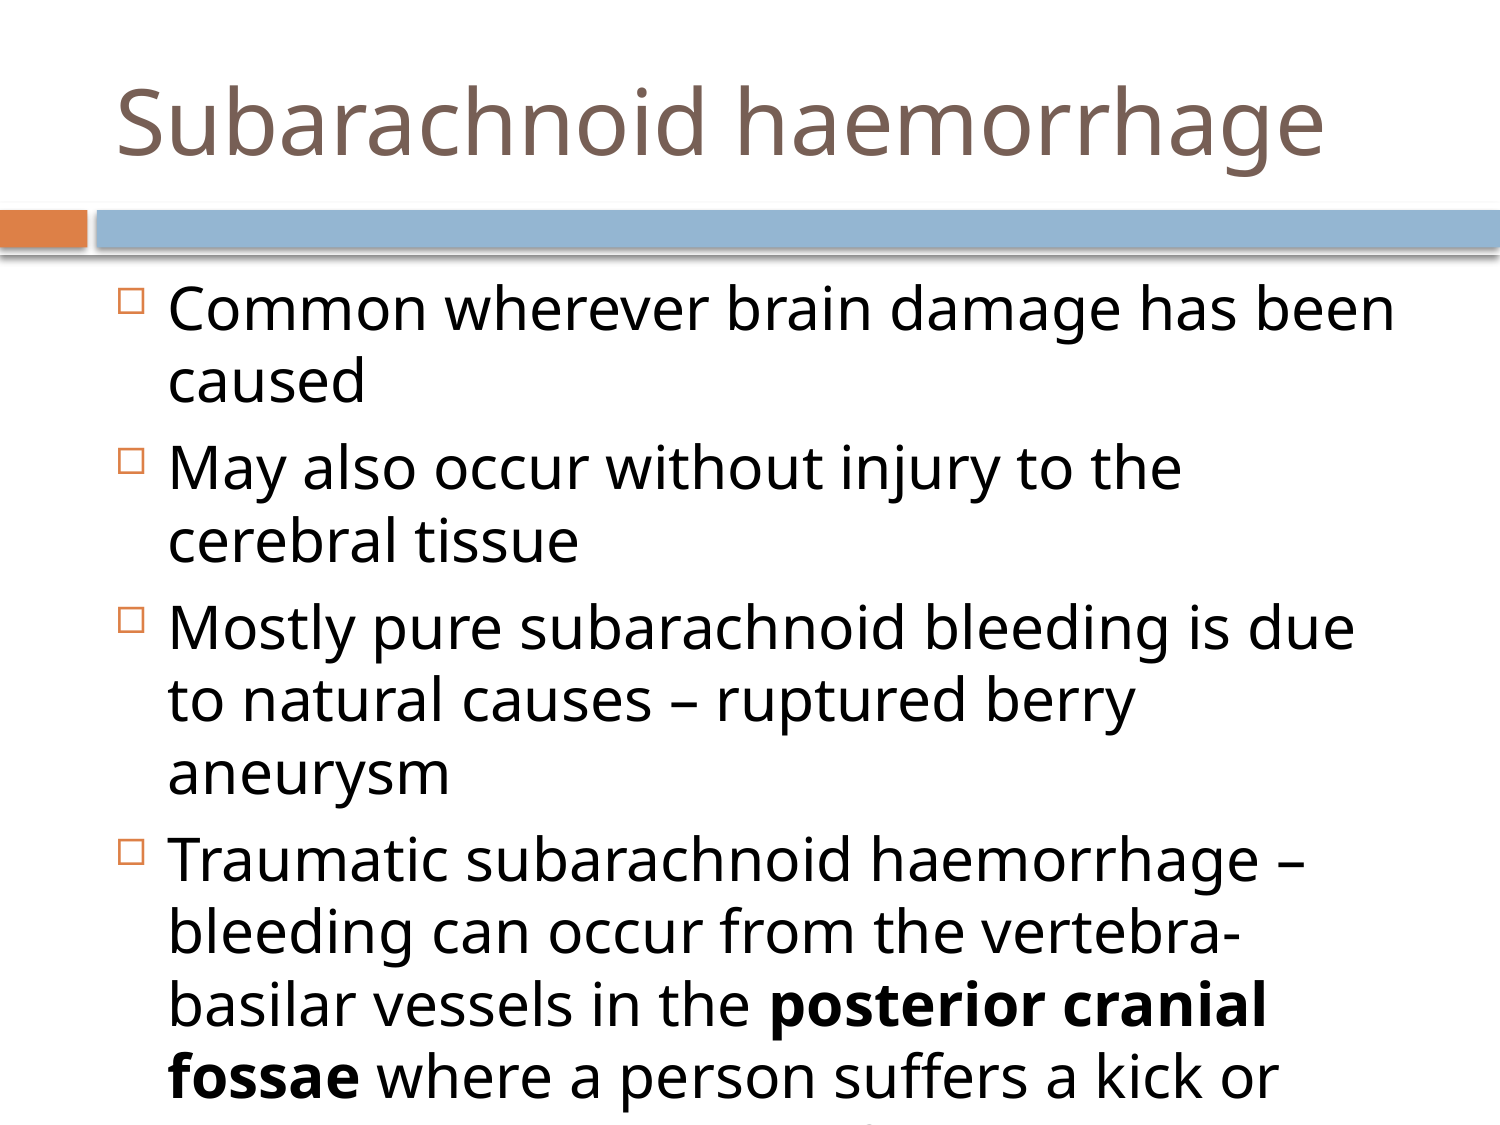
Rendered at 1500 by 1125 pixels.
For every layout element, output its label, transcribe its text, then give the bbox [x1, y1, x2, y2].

list Common wherever brain damage has been caused May also occur without injury to the cerebral tissue Mostly pure subarachnoid bleeding is due to natural causes – ruptured berry aneurysm Traumatic subarachnoid haemorrhage – bleeding can occur from the vertebra-basilar vessels in the posterior cranial fossae where a person suffers a kick or heavy blow to the side of the neck [100, 262, 1438, 1000]
title Subarachnoid haemorrhage [100, 37, 1438, 200]
